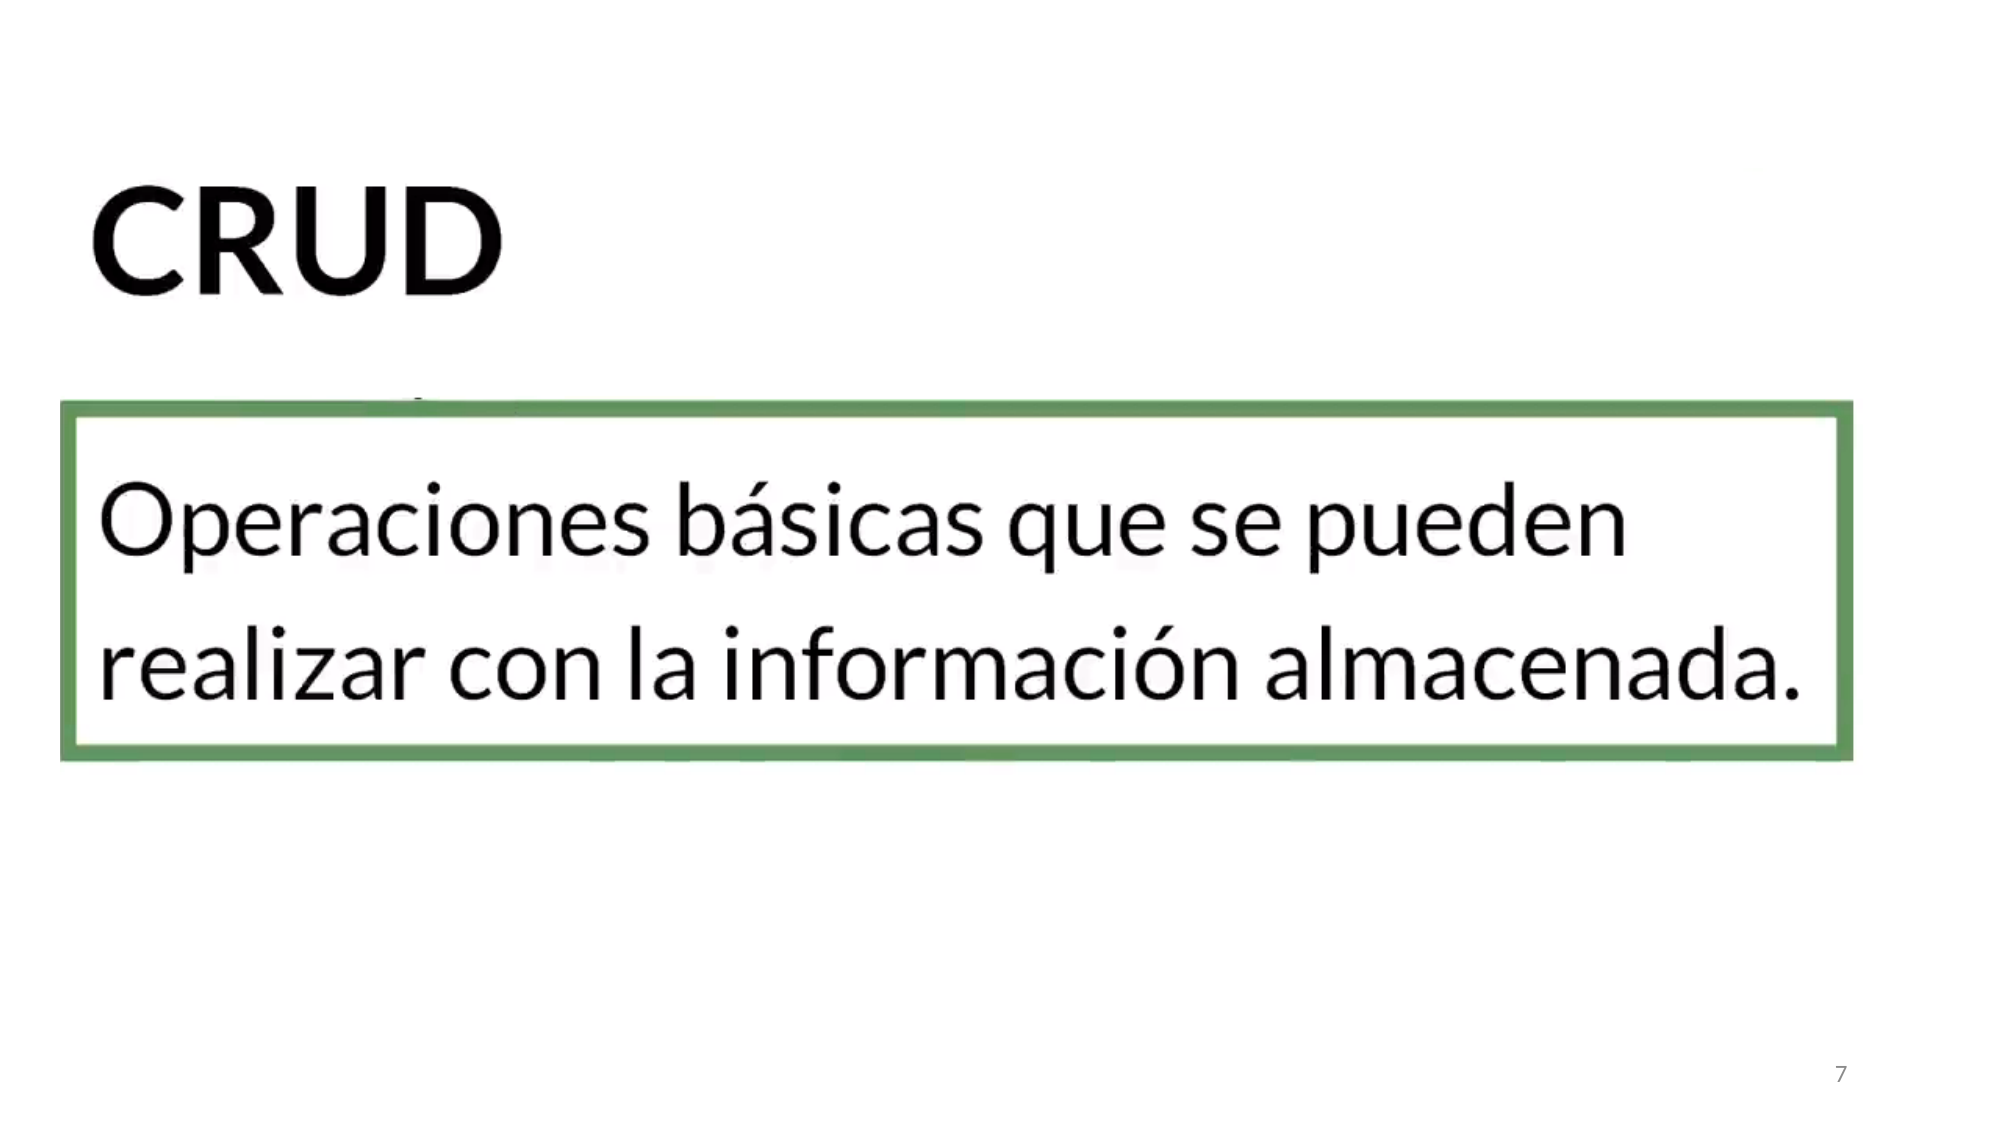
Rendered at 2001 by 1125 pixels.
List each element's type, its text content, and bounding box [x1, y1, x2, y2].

slide_number 7 [1412, 1042, 1863, 1103]
picture [60, 168, 1863, 775]
